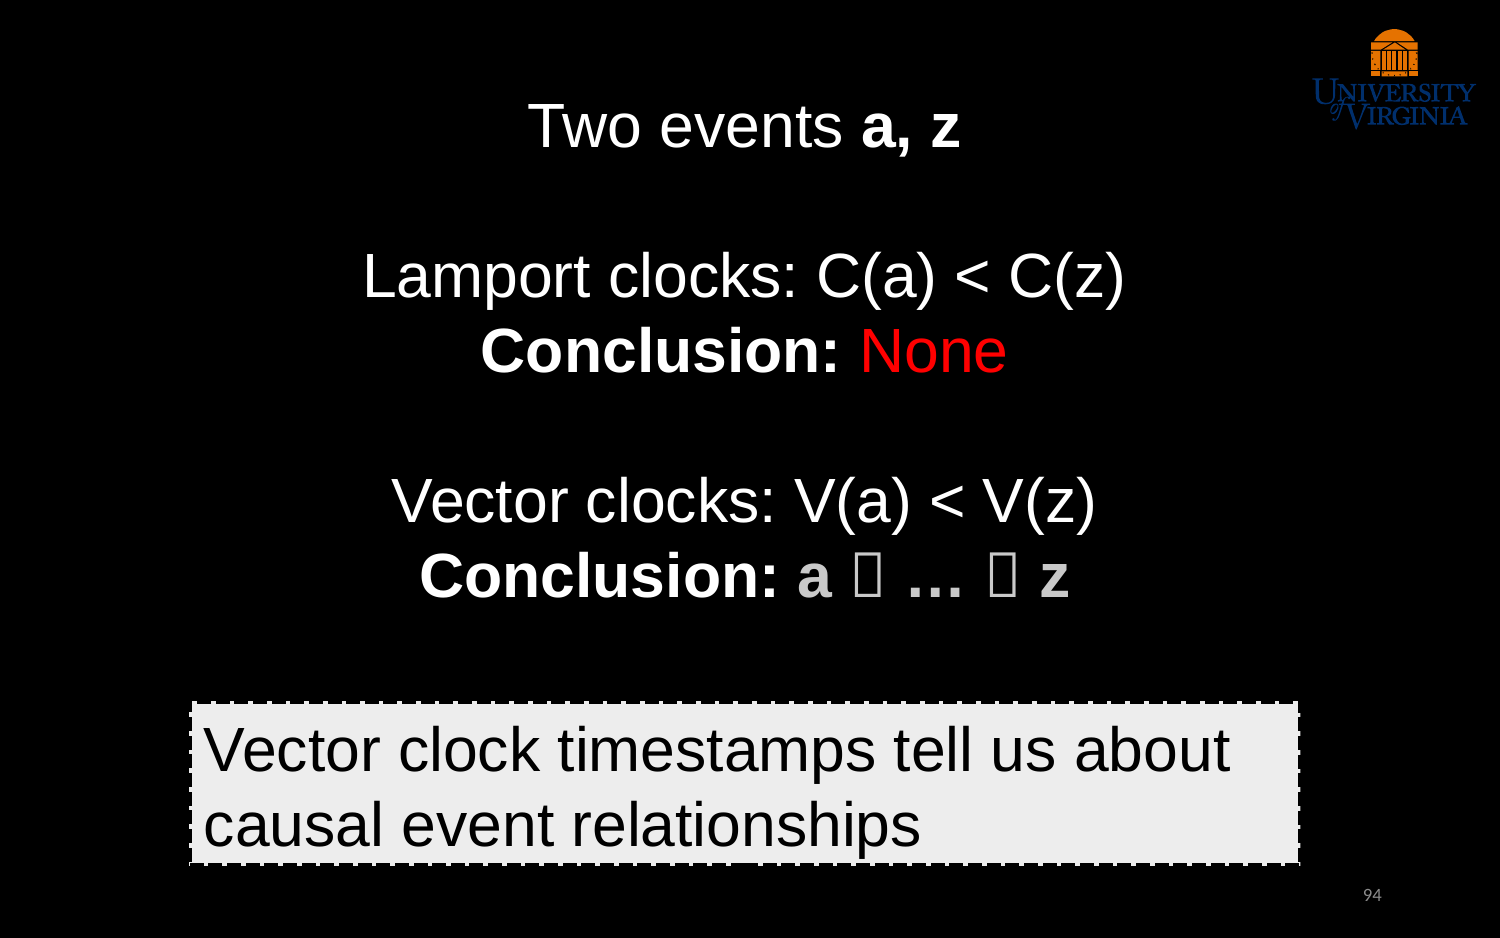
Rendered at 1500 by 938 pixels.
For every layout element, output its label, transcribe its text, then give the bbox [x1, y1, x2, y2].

text_box Vector clock timestamps tell us about causal event relationships [189, 701, 1301, 866]
list Two events a, z Lamport clocks: C(a) < C(z) Conclusion: None Vector clocks: V(a) < V(z) Conclusion: a  …  z [145, 24, 1344, 671]
slide_number 94 [1059, 868, 1397, 919]
